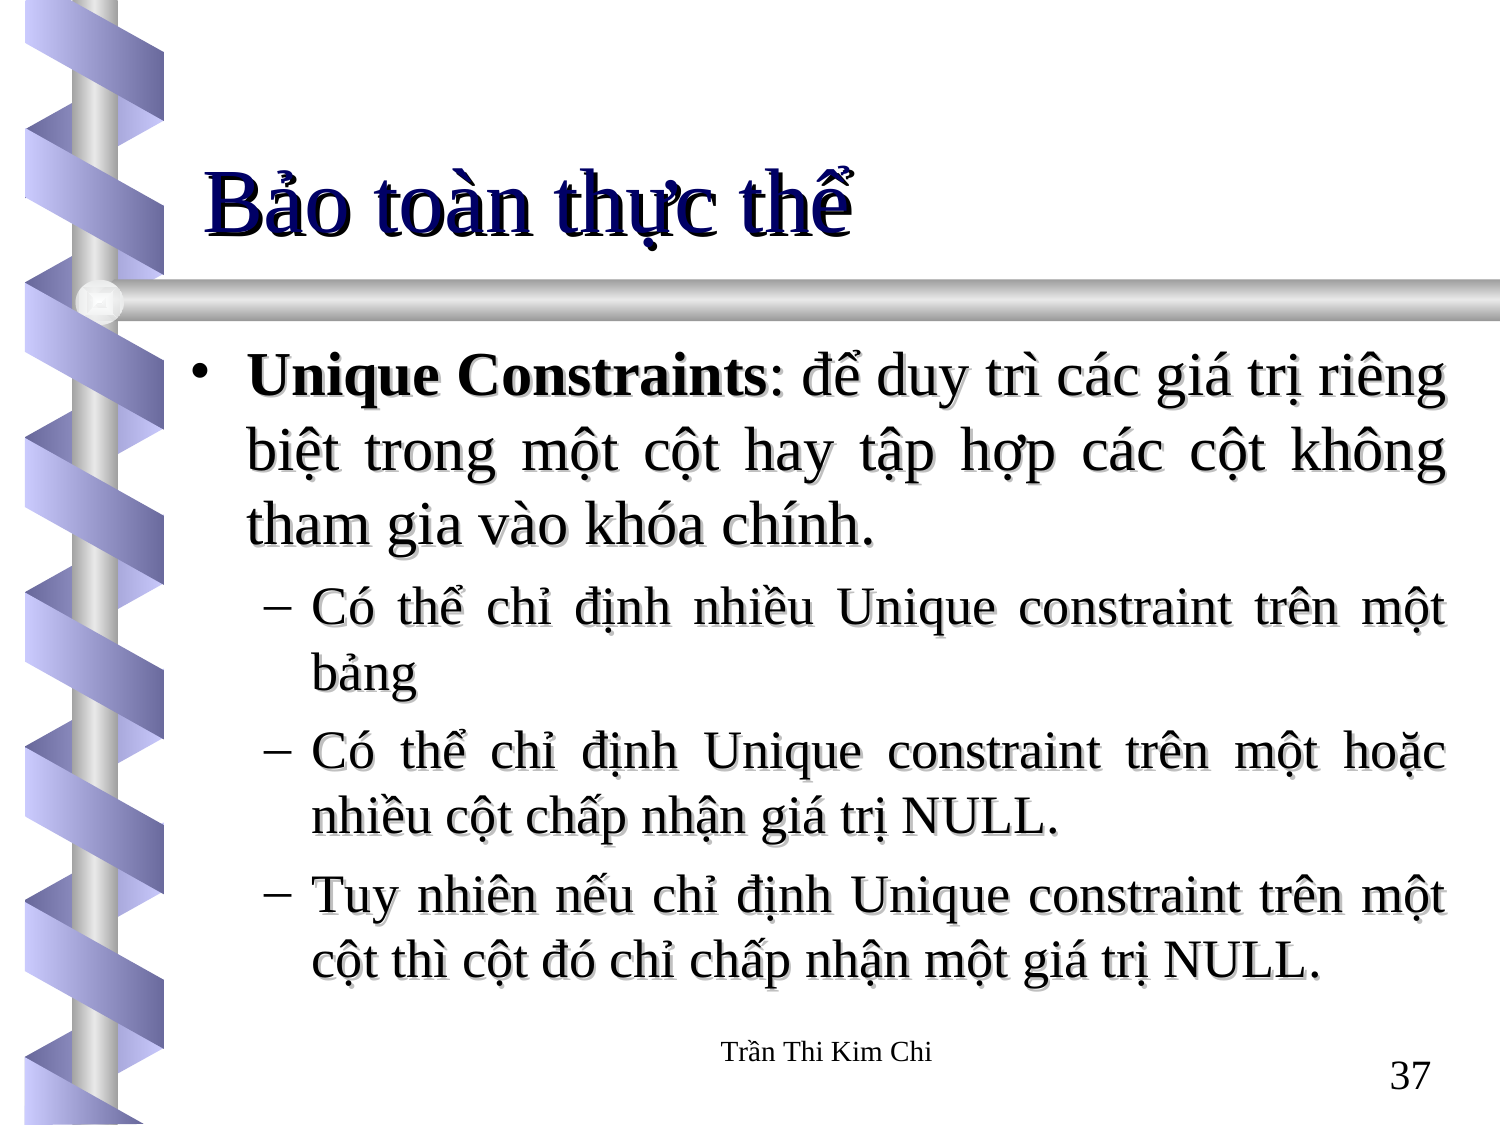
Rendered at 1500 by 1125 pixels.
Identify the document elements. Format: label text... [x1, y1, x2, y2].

title Bảo toàn thực thể [187, 133, 1463, 259]
text_box Unique Constraints: để duy trì các giá trị riêng biệt trong một cột hay tập hợp các cột không tham gia vào khóa chính. Có thể chỉ định nhiều Unique constraint trên một bảng Có thể chỉ định Unique constraint trên một hoặc nhiều cột chấp nhận giá trị NULL. Tuy nhiên nếu chỉ định Unique constraint trên một cột thì cột đó chỉ chấp nhận một giá trị NULL. [174, 324, 1463, 1000]
text_box Trần Thi Kim Chi [589, 1024, 1065, 1100]
